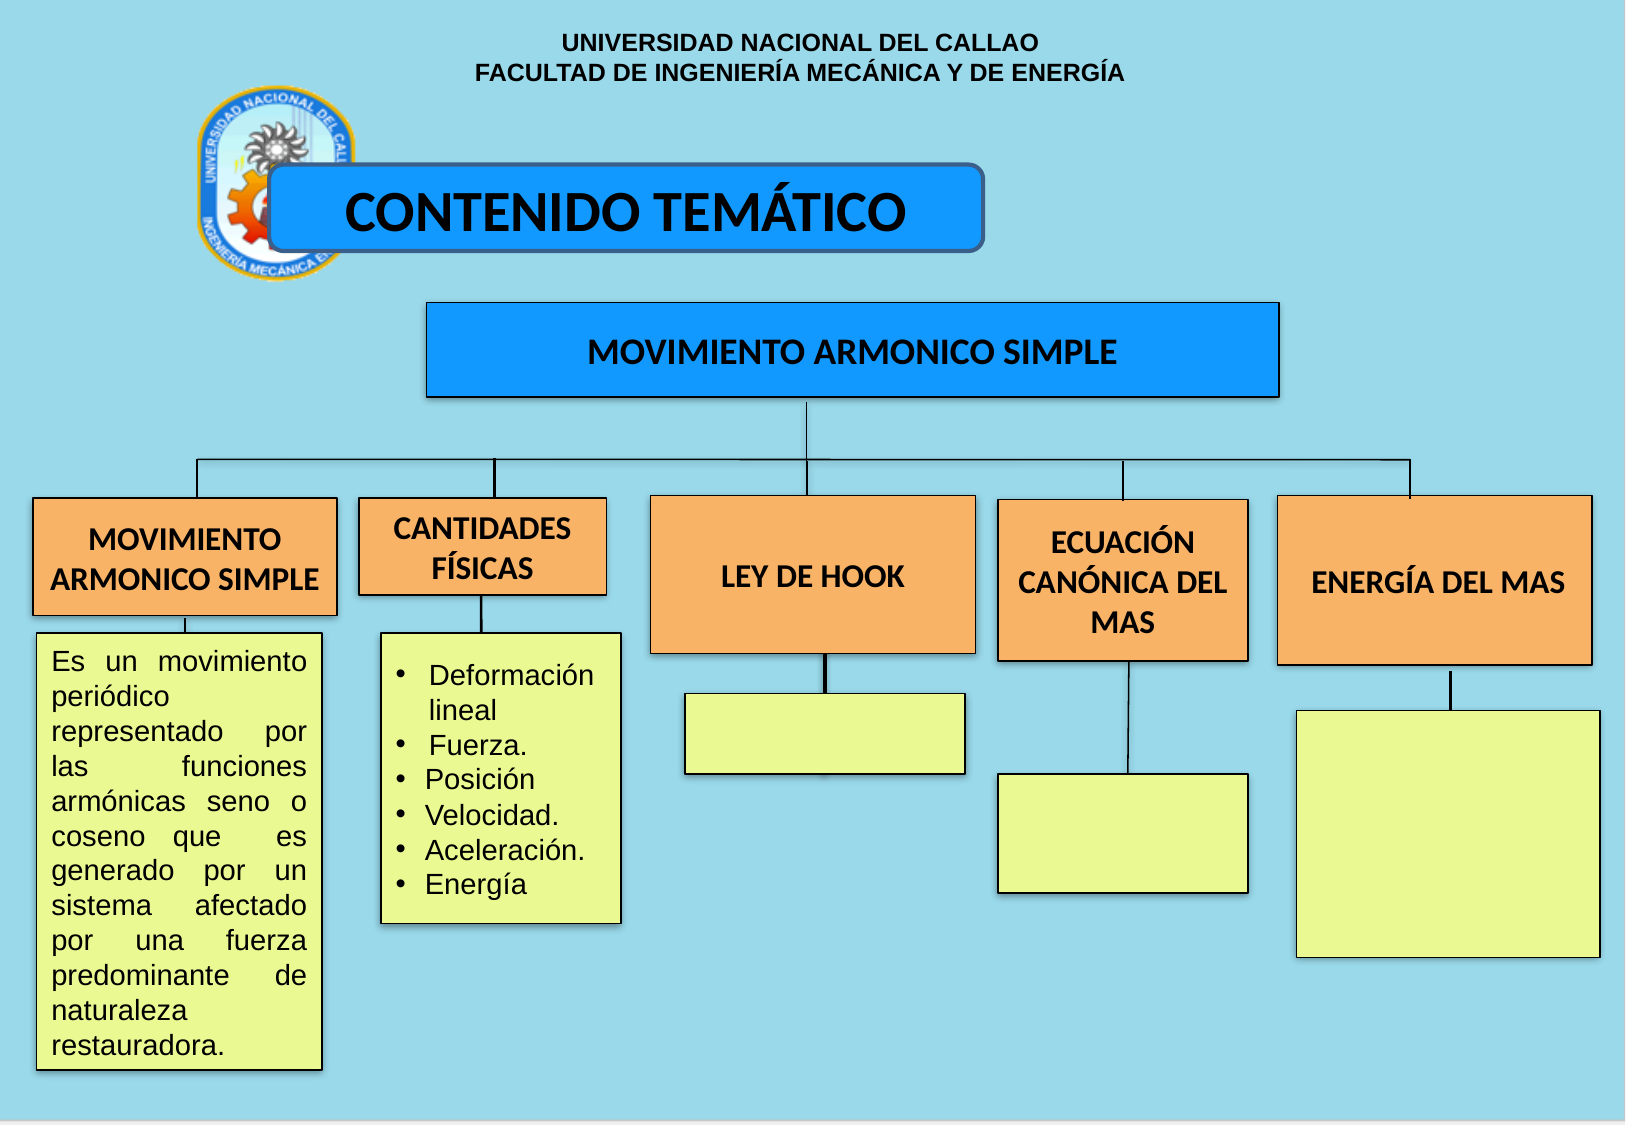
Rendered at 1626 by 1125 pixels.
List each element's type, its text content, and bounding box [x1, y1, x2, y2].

text_box UNIVERSIDAD NACIONAL DEL CALLAO FACULTAD DE INGENIERÍA MECÁNICA Y DE ENERGÍA [304, 19, 1297, 94]
text_box Deformación lineal Fuerza. Posición Velocidad. Aceleración. Energía [380, 632, 622, 924]
text_box MOVIMIENTO ARMONICO SIMPLE [32, 497, 338, 616]
text_box CANTIDADES FÍSICAS [358, 497, 607, 596]
text_box ECUACIÓN CANÓNICA DEL MAS [997, 499, 1249, 662]
text_box MOVIMIENTO ARMONICO SIMPLE [426, 302, 1280, 398]
text_box ENERGÍA DEL MAS [1277, 495, 1593, 666]
text_box Es un movimiento periódico representado por las funciones armónicas seno o coseno que es generado por un sistema afectado por una fuerza predominante de naturaleza restauradora. [36, 632, 323, 1071]
text_box CONTENIDO TEMÁTICO [267, 162, 986, 254]
picture [0, 0, 1626, 1125]
text_box LEY DE HOOK [650, 495, 976, 654]
